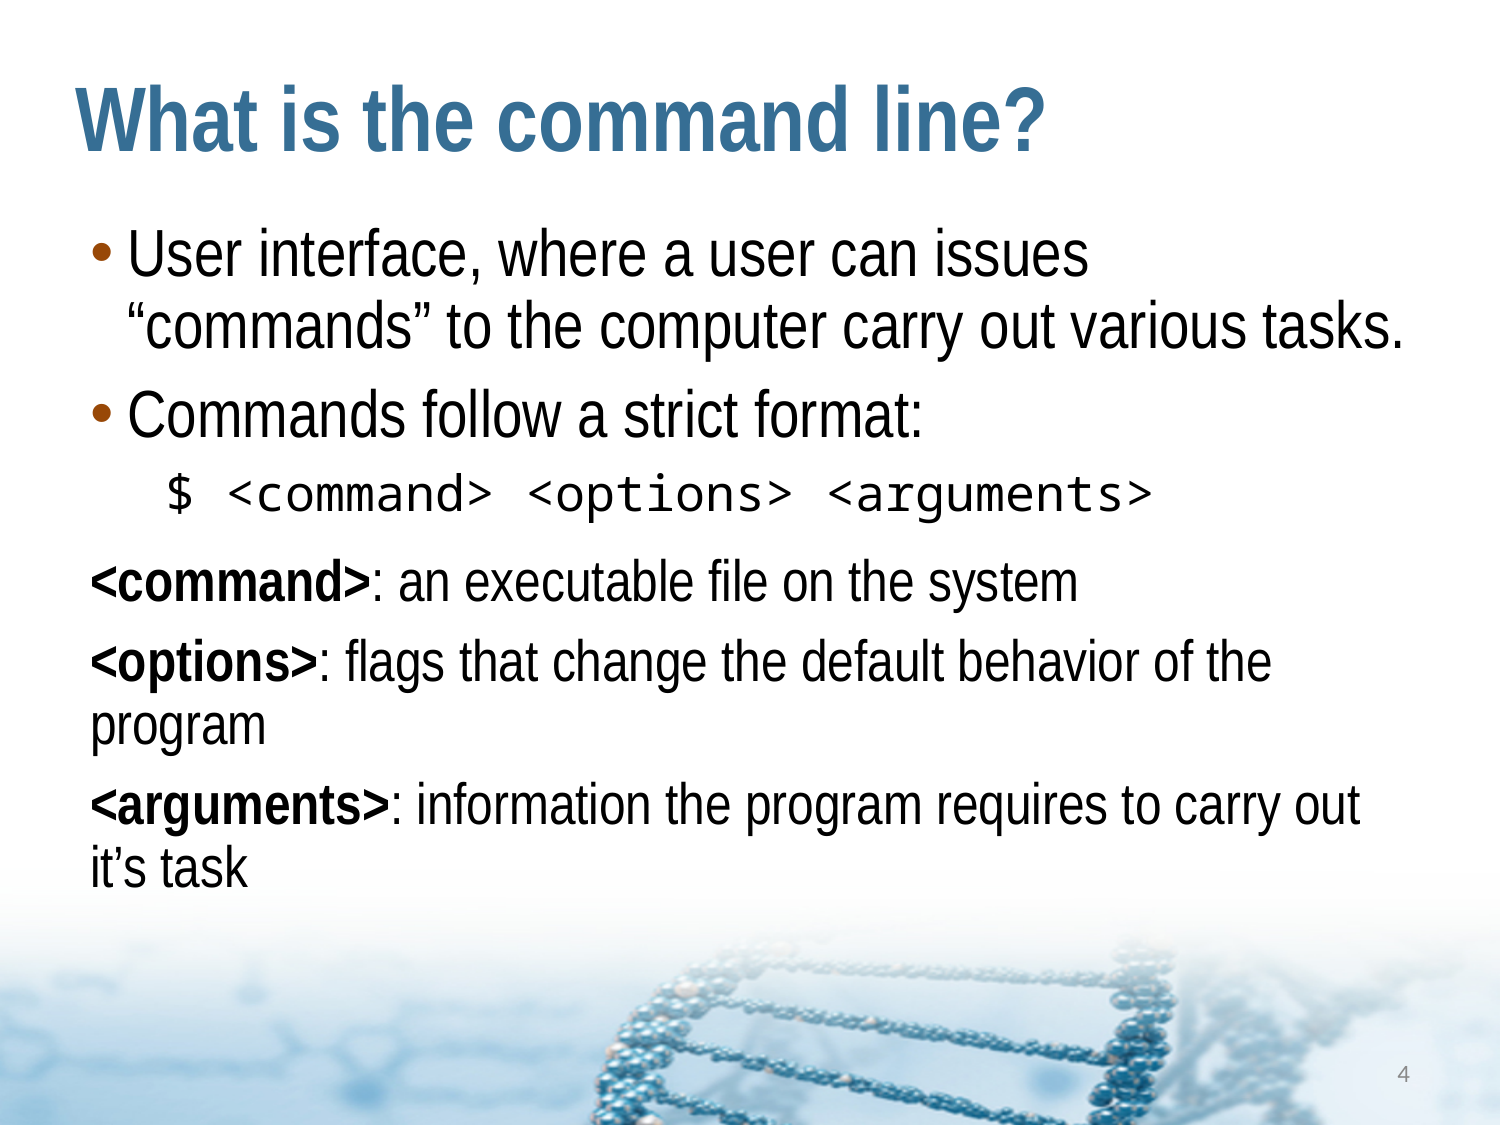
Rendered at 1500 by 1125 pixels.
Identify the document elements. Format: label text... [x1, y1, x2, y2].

list User interface, where a user can issues “commands” to the computer carry out various tasks. Commands follow a strict format: $ <command> <options> <arguments> <command>: an executable file on the system <options>: flags that change the default behavior of the program <arguments>: information the program requires to carry out it’s task [75, 211, 1425, 998]
slide_number 4 [1074, 1042, 1425, 1103]
picture [0, 862, 1500, 1125]
title What is the command line? [60, 20, 1455, 209]
